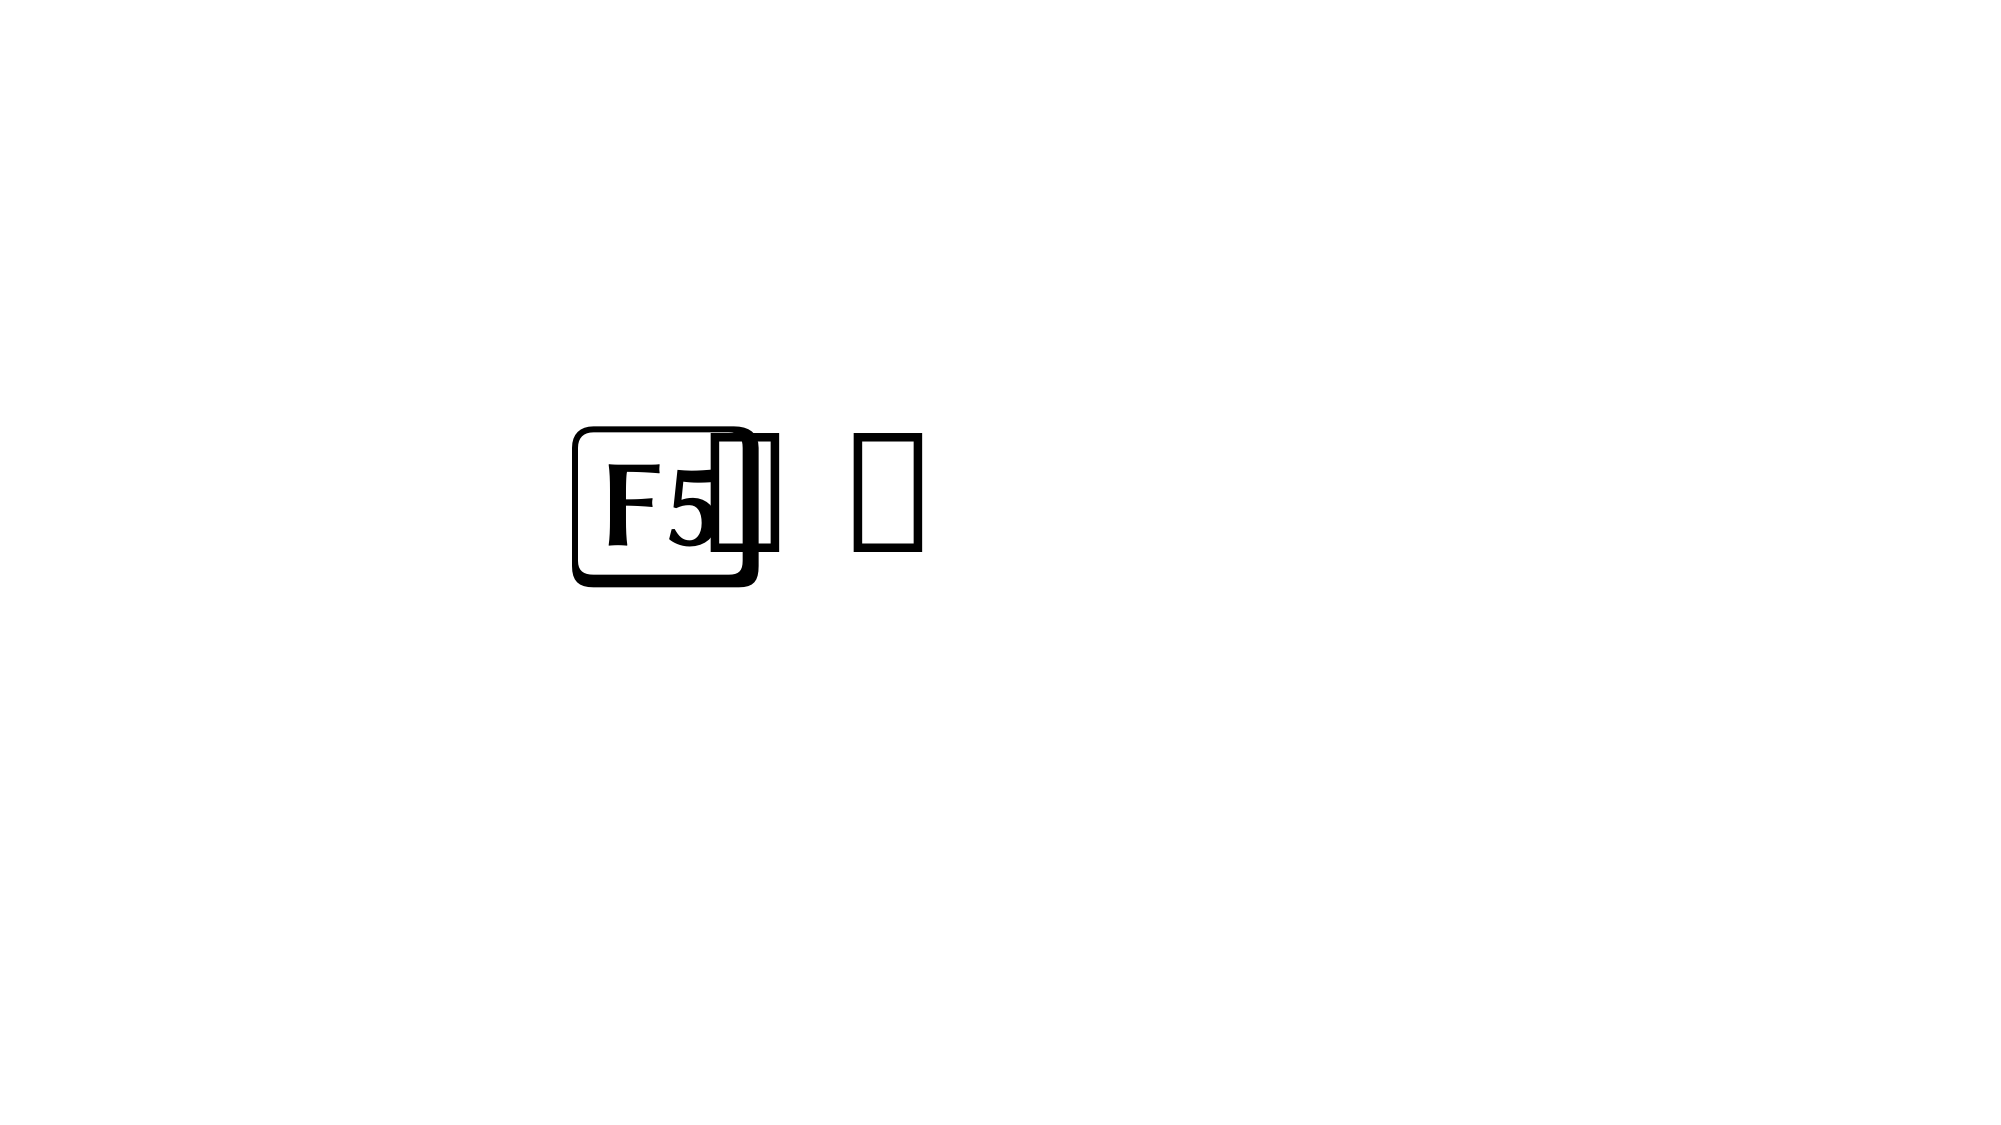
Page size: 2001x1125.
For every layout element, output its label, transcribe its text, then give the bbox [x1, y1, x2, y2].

text_box    [537, 378, 2000, 594]
